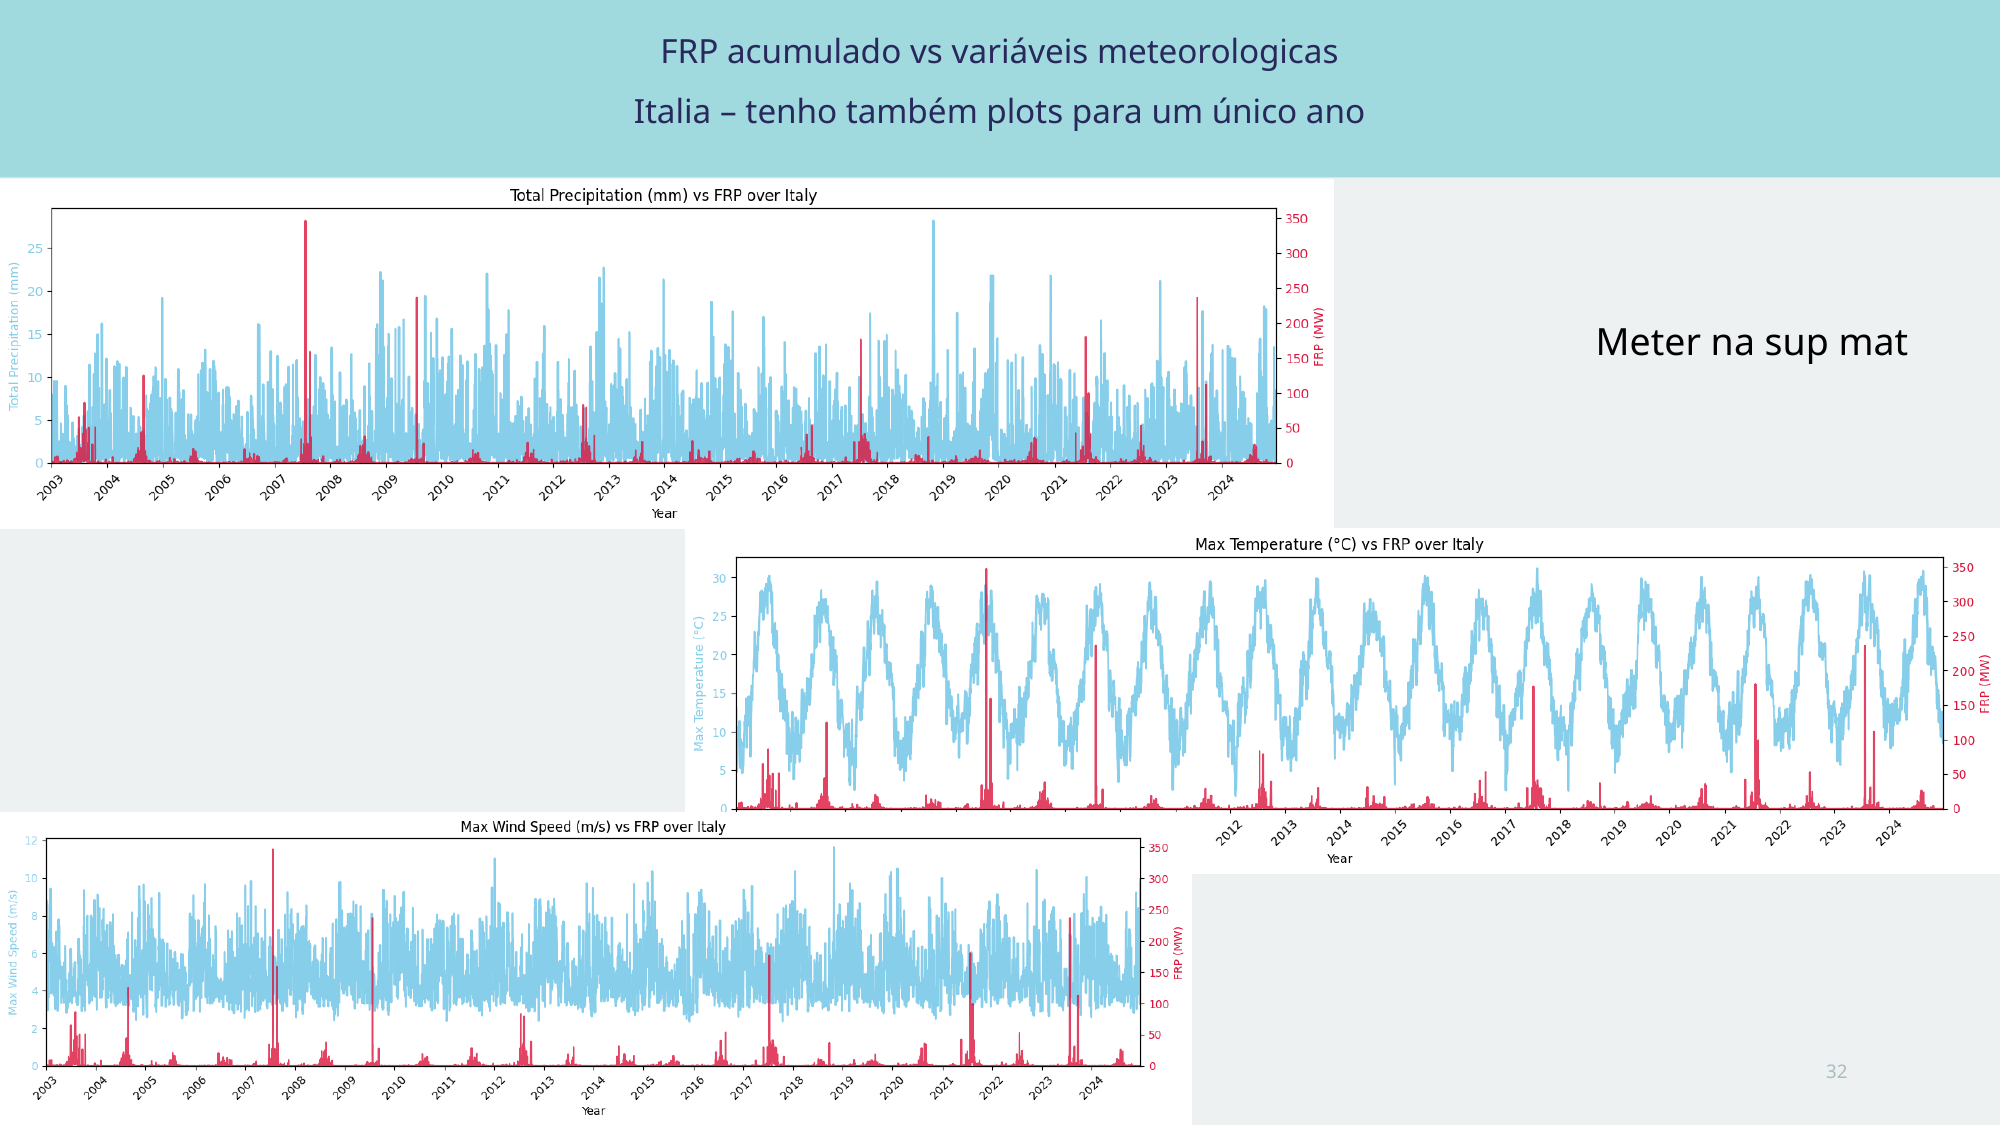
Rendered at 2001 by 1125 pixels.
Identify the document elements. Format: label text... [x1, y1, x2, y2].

list FRP acumulado vs variáveis meteorologicas Italia – tenho também plots para um único ano [0, 22, 2000, 154]
slide_number 32 [1412, 1042, 1863, 1103]
picture [0, 179, 2000, 1125]
text_box Meter na sup mat [1580, 310, 1930, 371]
